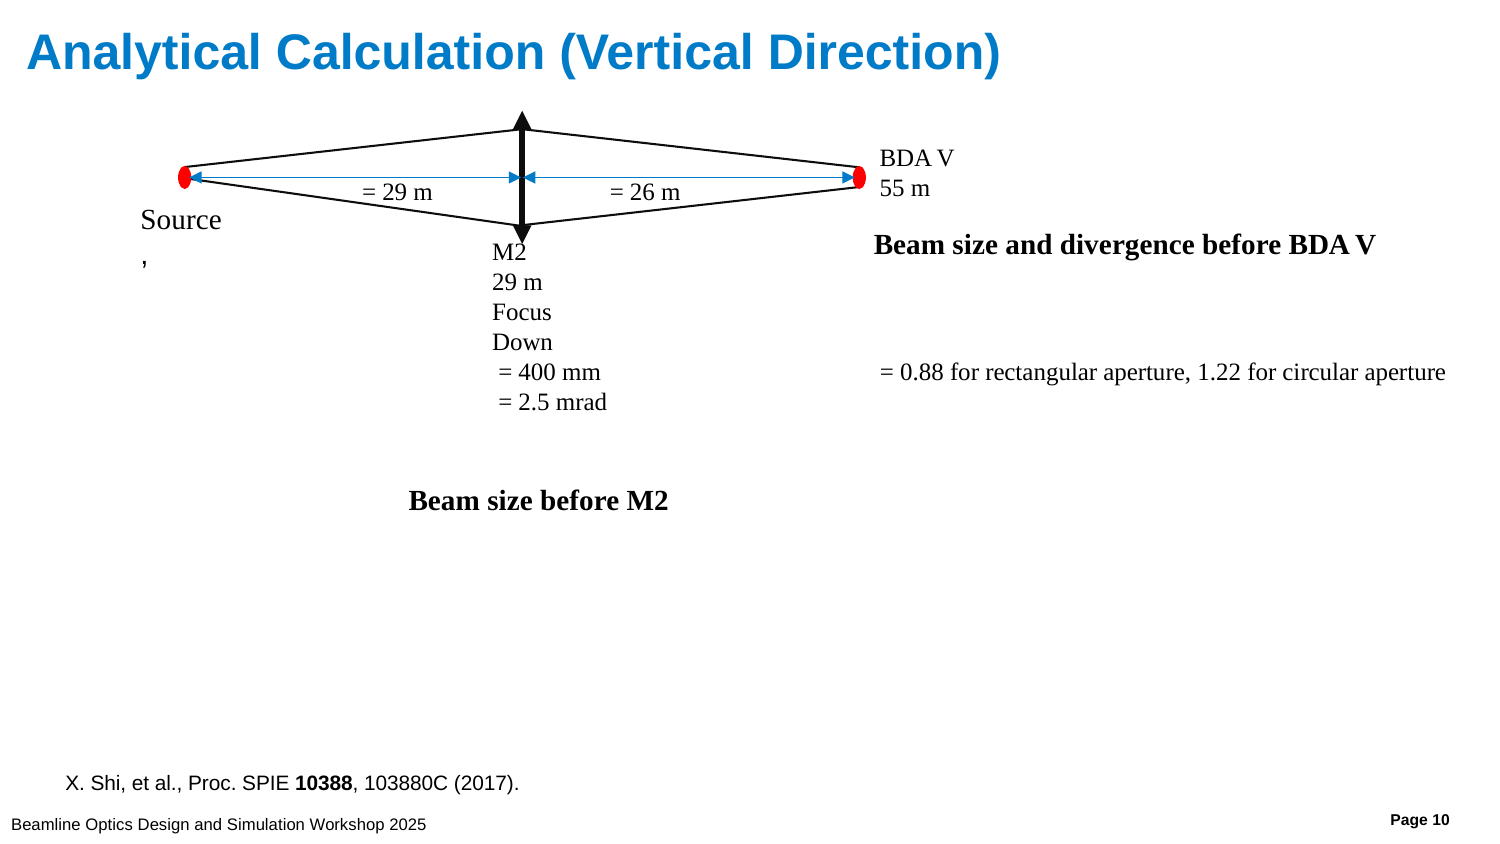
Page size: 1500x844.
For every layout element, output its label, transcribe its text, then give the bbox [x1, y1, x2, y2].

text_box [178, 166, 192, 189]
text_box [522, 129, 860, 168]
title Analytical Calculation (Vertical Direction) [11, 0, 1461, 139]
text_box [852, 166, 864, 189]
text_box BDA V 55 m [864, 134, 1132, 210]
text_box X. Shi, et al., Proc. SPIE 10388, 103880C (2017). [50, 762, 573, 803]
text_box Beamline Optics Design and Simulation Workshop 2025 [11, 813, 437, 837]
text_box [184, 129, 522, 168]
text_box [522, 186, 860, 226]
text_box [184, 187, 523, 227]
